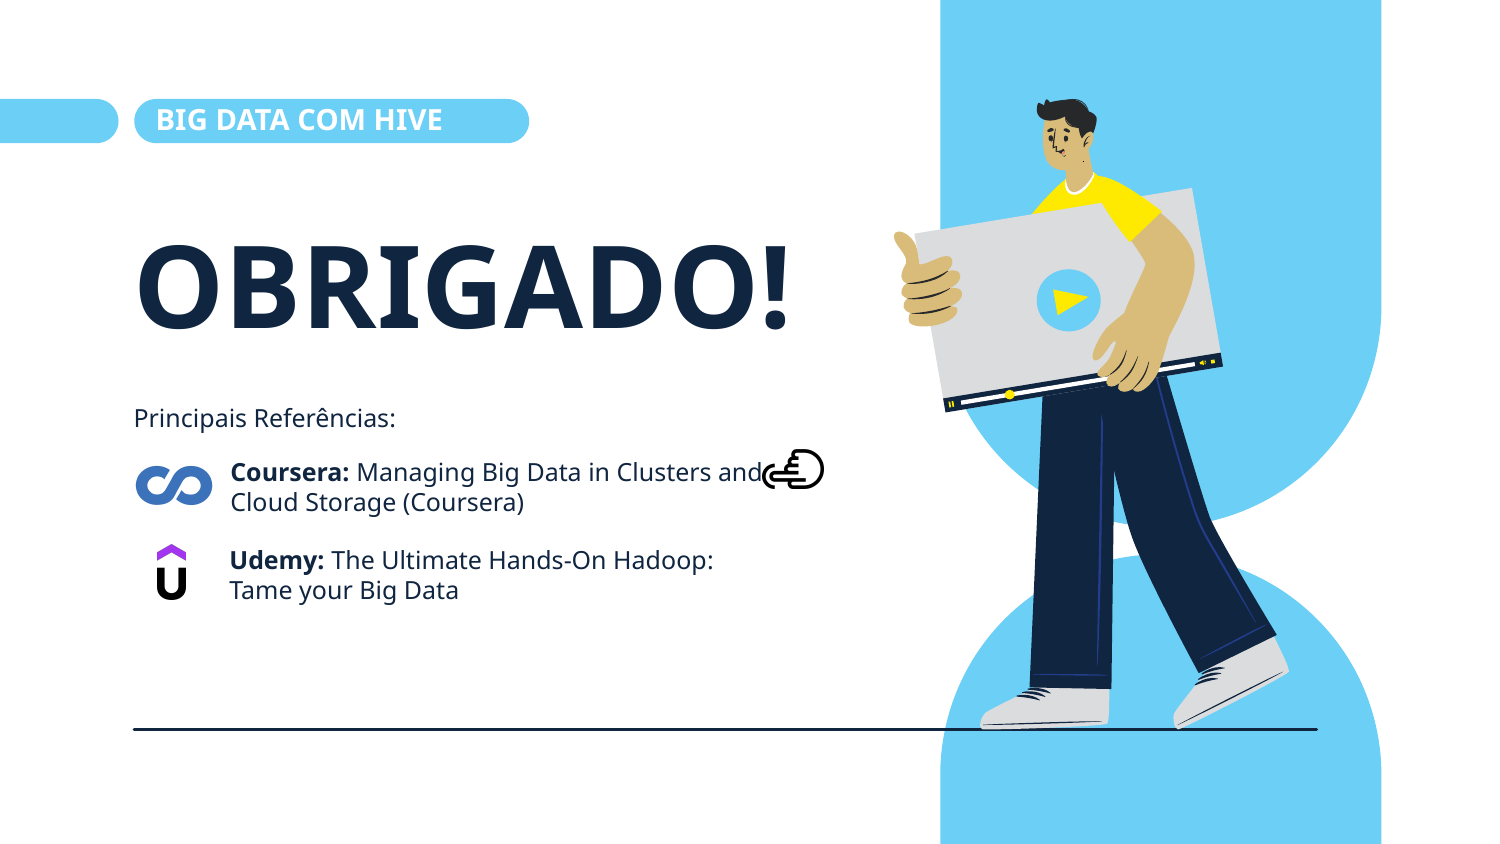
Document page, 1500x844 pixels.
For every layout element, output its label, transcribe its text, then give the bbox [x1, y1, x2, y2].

text_box OBRIGADO! [118, 216, 855, 376]
subtitle Principais Referências: [118, 394, 748, 442]
text_box [0, 98, 119, 144]
text_box BIG DATA COM HIVE [134, 98, 530, 144]
text_box Coursera: Managing Big Data in Clusters and Cloud Storage (Coursera) [215, 461, 789, 512]
picture [135, 465, 214, 506]
picture [762, 437, 825, 500]
picture [156, 544, 186, 601]
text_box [893, 98, 1290, 730]
text_box Udemy: The Ultimate Hands-On Hadoop: Tame your Big Data [214, 548, 790, 600]
